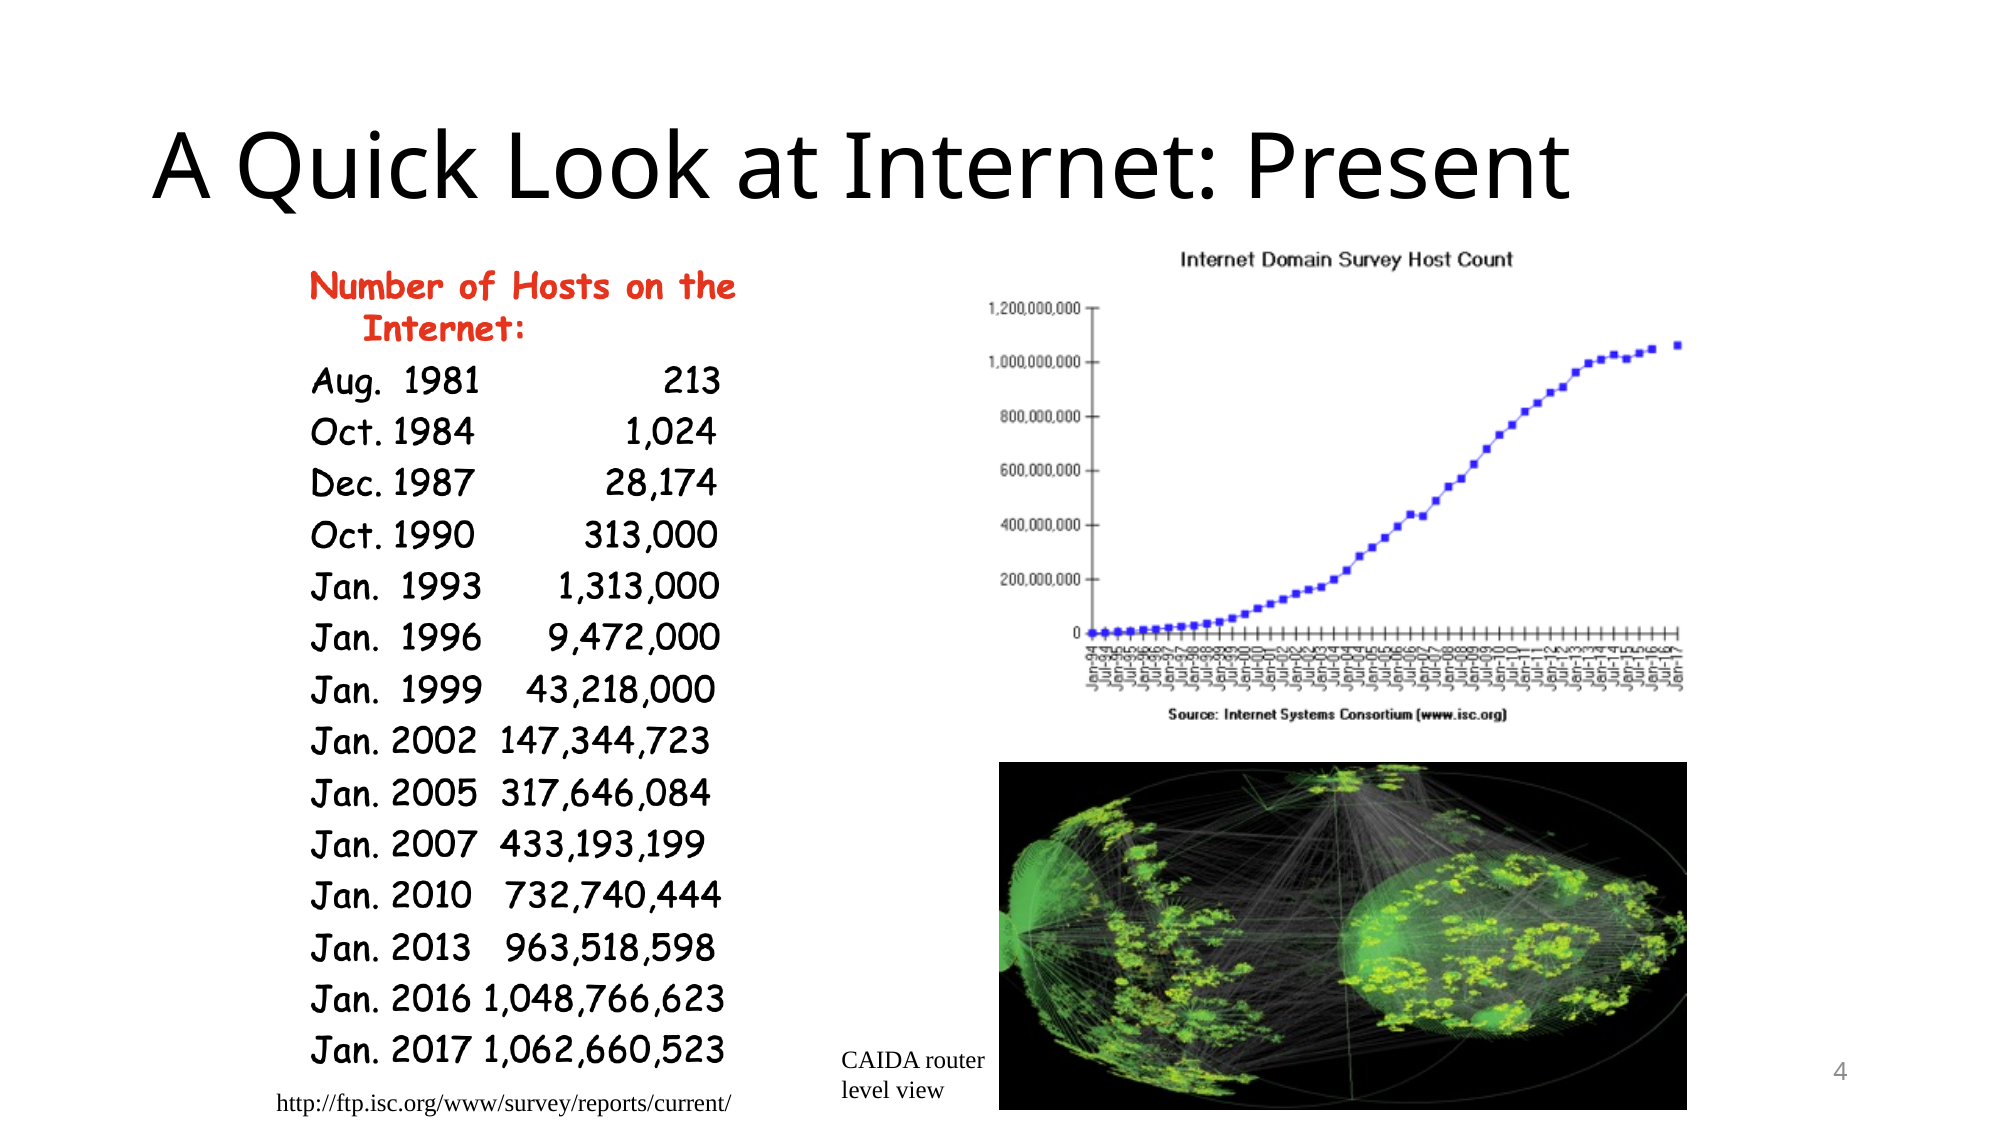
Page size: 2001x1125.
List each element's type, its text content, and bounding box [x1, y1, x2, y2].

text_box CAIDA router level view [826, 1036, 1000, 1112]
picture [999, 762, 1687, 1110]
slide_number 4 [1687, 1042, 1863, 1103]
picture [974, 238, 1691, 734]
text_box http://ftp.isc.org/www/survey/reports/current/ [261, 1078, 748, 1124]
picture [298, 263, 756, 1071]
title A Quick Look at Internet: Present [137, 59, 1863, 278]
